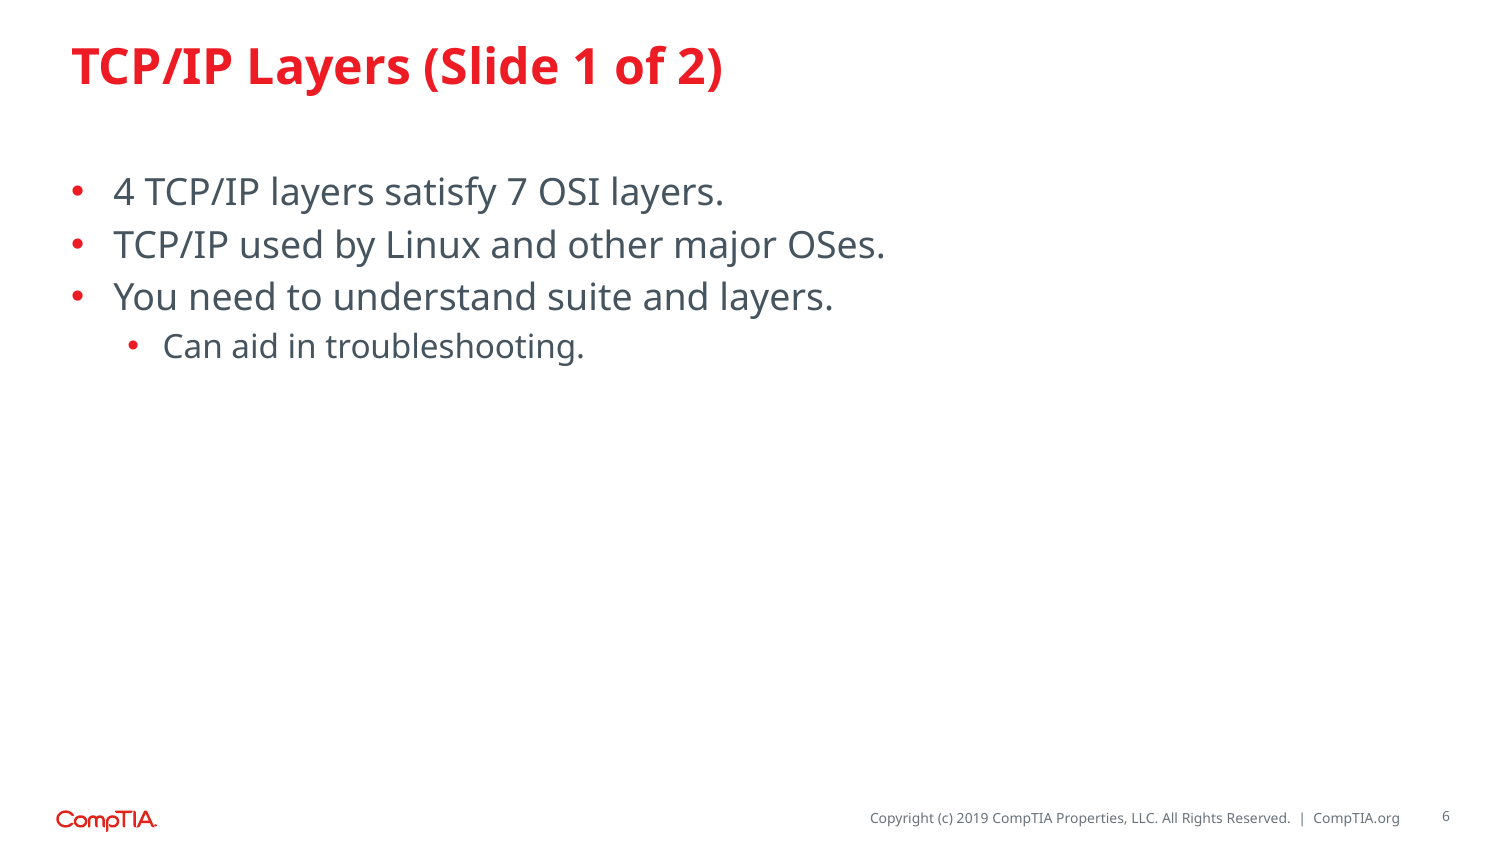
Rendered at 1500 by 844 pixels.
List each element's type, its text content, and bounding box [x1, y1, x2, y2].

title TCP/IP Layers (Slide 1 of 2) [56, 12, 1444, 117]
slide_number 6 [1407, 800, 1450, 835]
list 4 TCP/IP layers satisfy 7 OSI layers. TCP/IP used by Linux and other major OSes. You need to understand suite and layers. Can aid in troubleshooting. [56, 160, 1444, 746]
